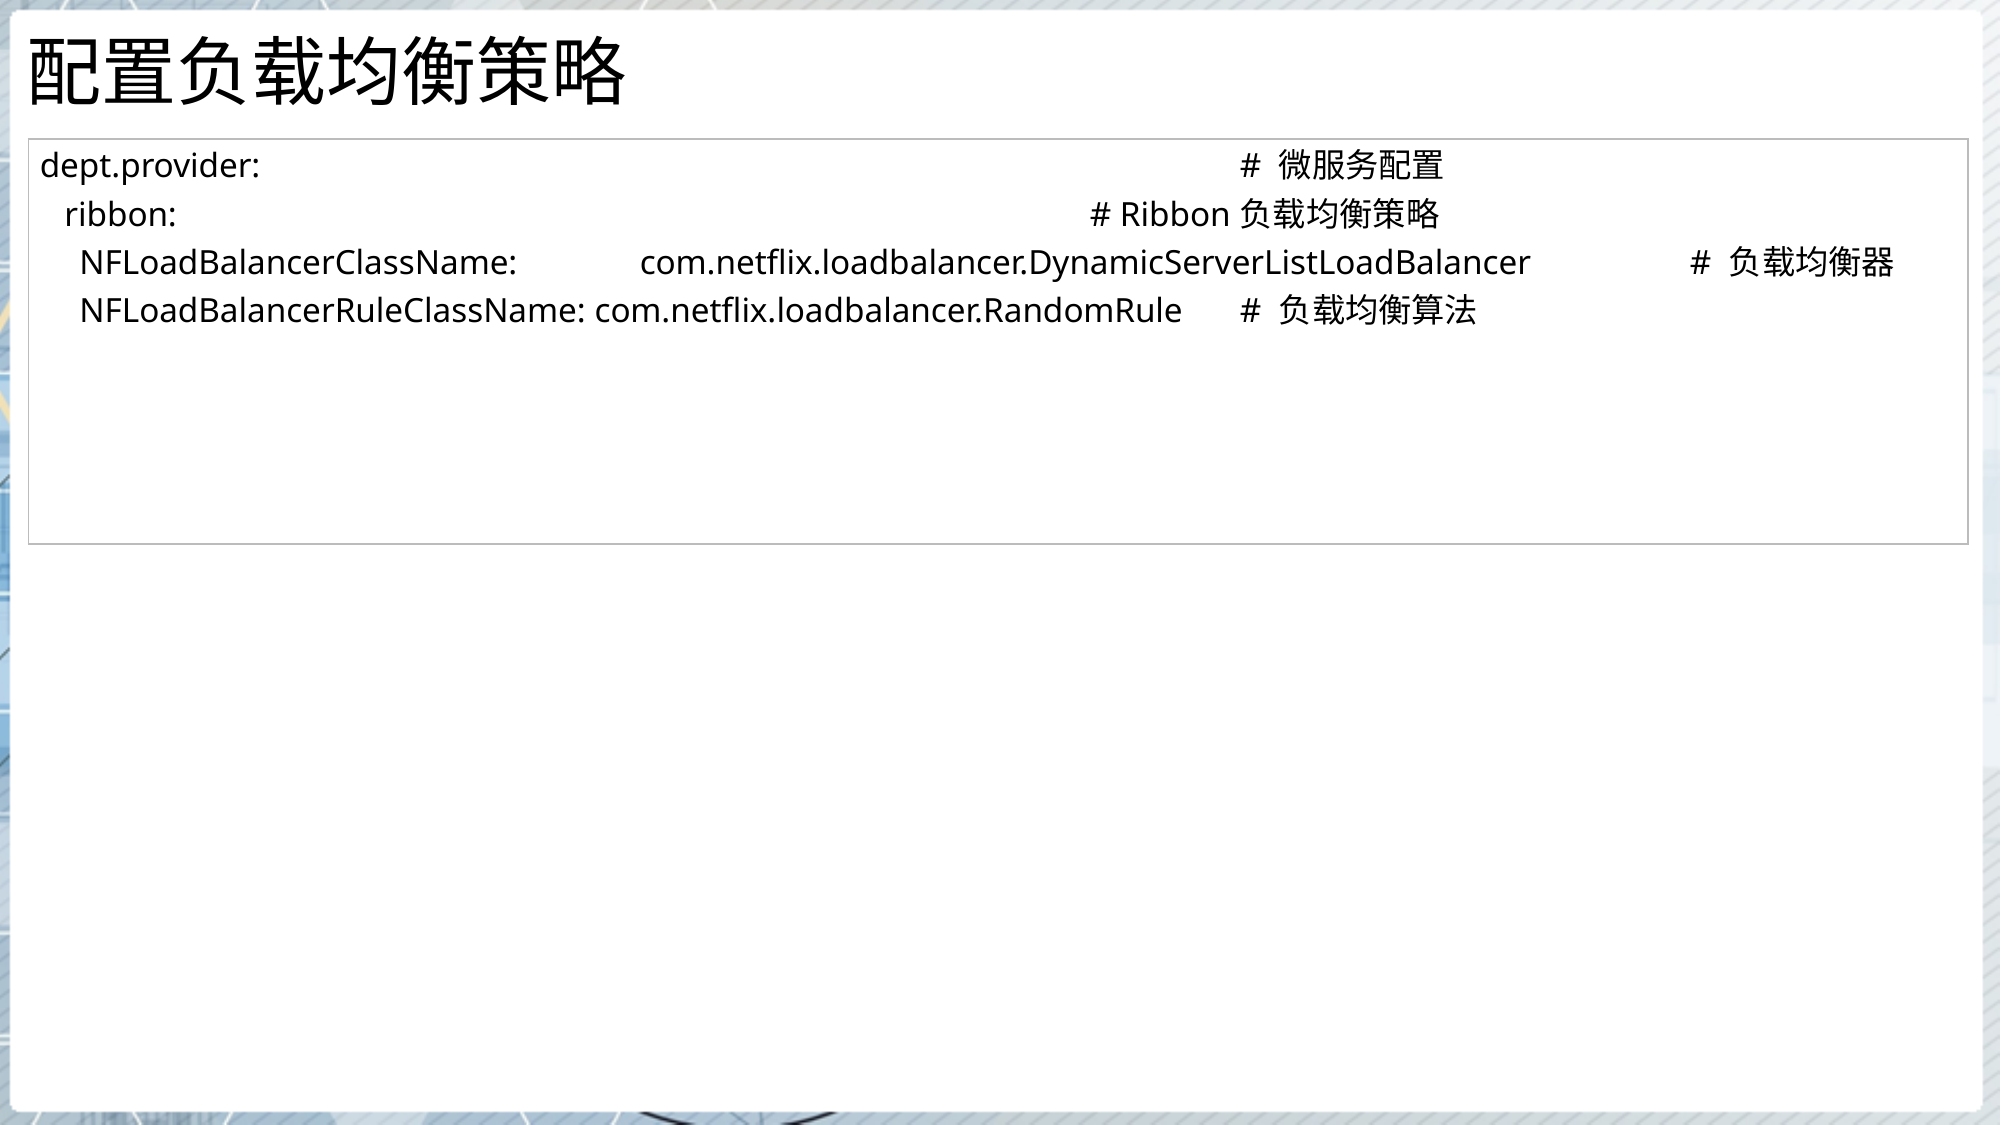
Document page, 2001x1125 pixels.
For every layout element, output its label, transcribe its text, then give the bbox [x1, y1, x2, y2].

title 配置负载均衡策略 [11, 11, 1983, 140]
picture [0, 0, 2000, 1125]
table_header dept.provider: # 微服务配置 ribbon: # Ribbon负载均衡策略 NFLoadBalancerClassName: com.netflix.loadbalancer.DynamicServerListLoadBalancer # 负载均衡器 NFLoadBalancerRuleClassName: com.netflix.loadbalancer.RandomRule # 负载均衡算法 [29, 140, 1967, 543]
